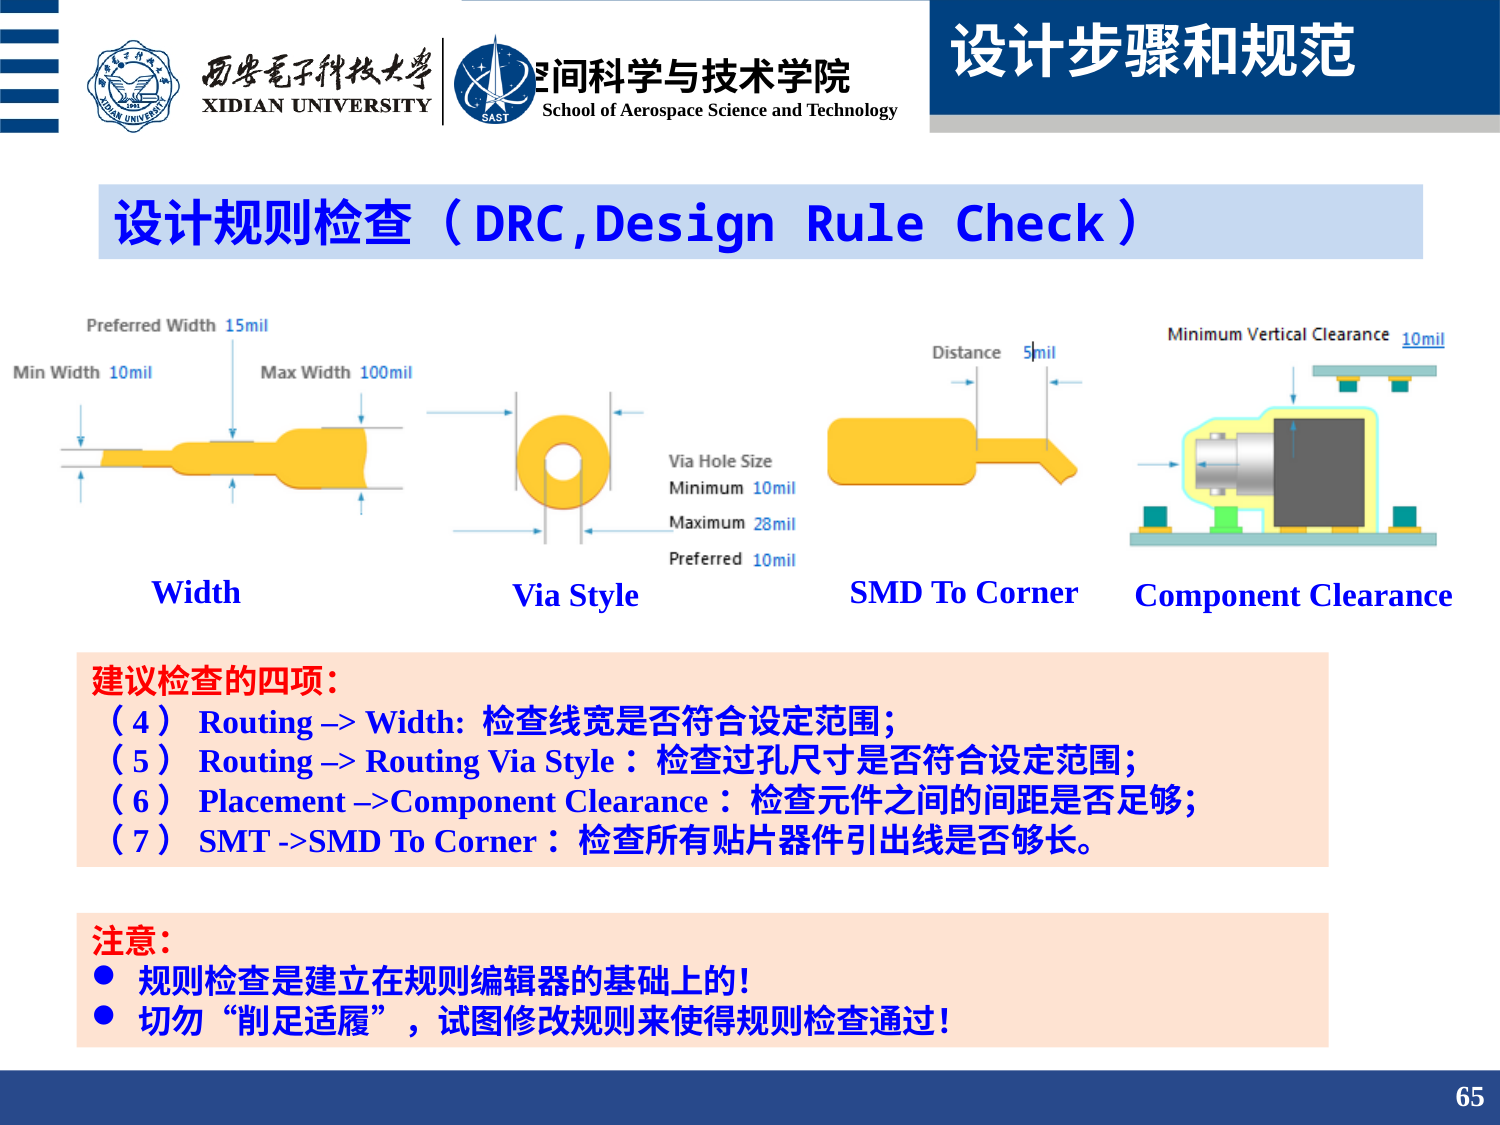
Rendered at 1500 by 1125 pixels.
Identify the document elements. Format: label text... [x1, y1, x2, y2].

picture [0, 1, 1500, 1070]
text_box Width [136, 562, 257, 618]
text_box Via Style [497, 596, 655, 621]
text_box 设计步骤和规范 [934, 7, 1373, 92]
text_box 设计规则检查（DRC,Design Rule Check） [98, 184, 1424, 260]
text_box 建议检查的四项： （4）Routing –> Width: 检查线宽是否符合设定范围； （5）Routing –> Routing Via Style：检查过孔尺寸是否符合设定范围； （6）Placement –>Component Clearance：检查元件之间的间距是否足够； （7）SMT ->SMD To Corner：检查所有贴片器件引出线是否够长。 [76, 652, 1329, 867]
text_box Component Clearance [1119, 571, 1469, 621]
text_box SMD To Corner [834, 562, 1095, 618]
text_box 注意： 规则检查是建立在规则编辑器的基础上的！ 切勿“削足适履”，试图修改规则来使得规则检查通过！ [76, 912, 1329, 1048]
